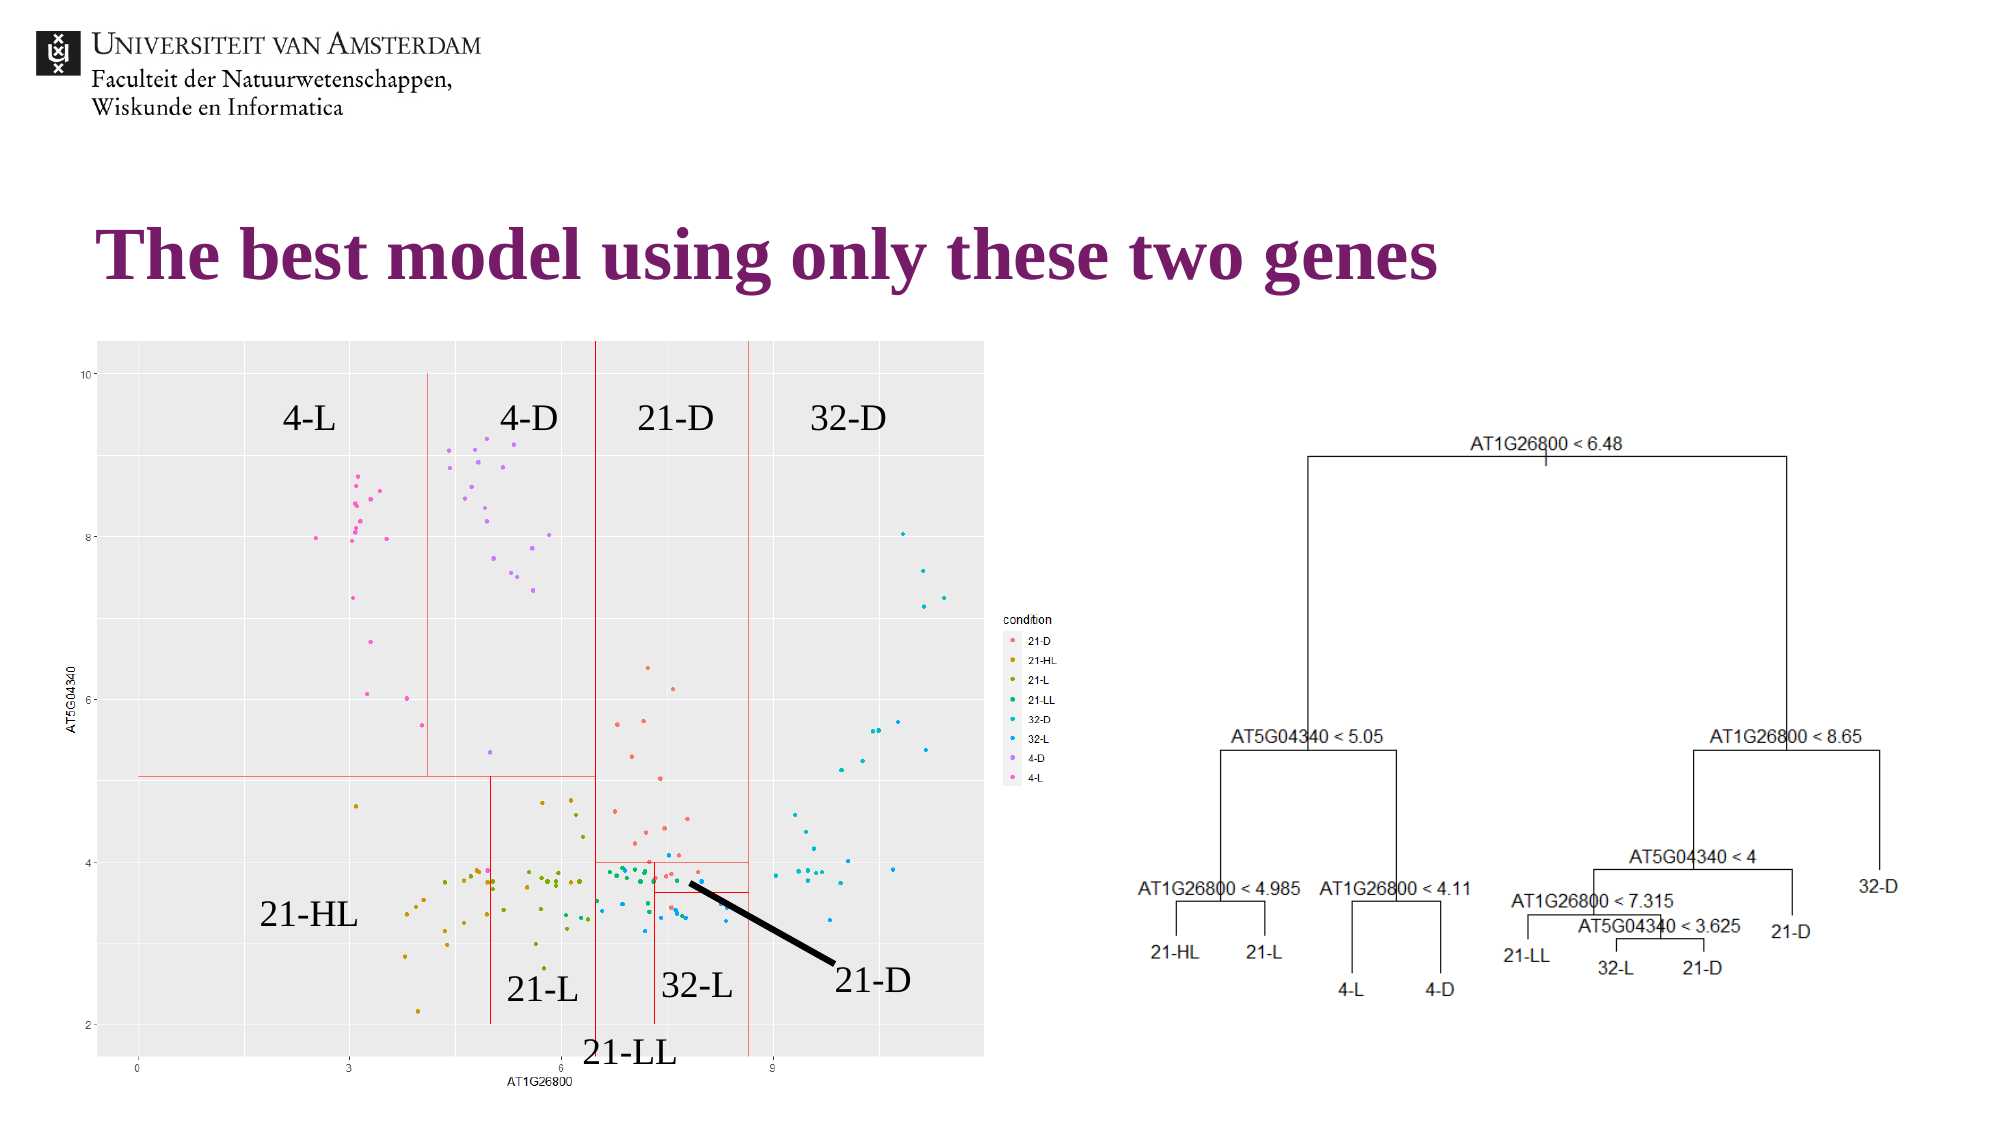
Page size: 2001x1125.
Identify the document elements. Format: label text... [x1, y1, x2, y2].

picture [58, 335, 1954, 1105]
title The best model using only these two genes [80, 148, 1911, 303]
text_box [689, 882, 835, 965]
picture [36, 31, 481, 121]
